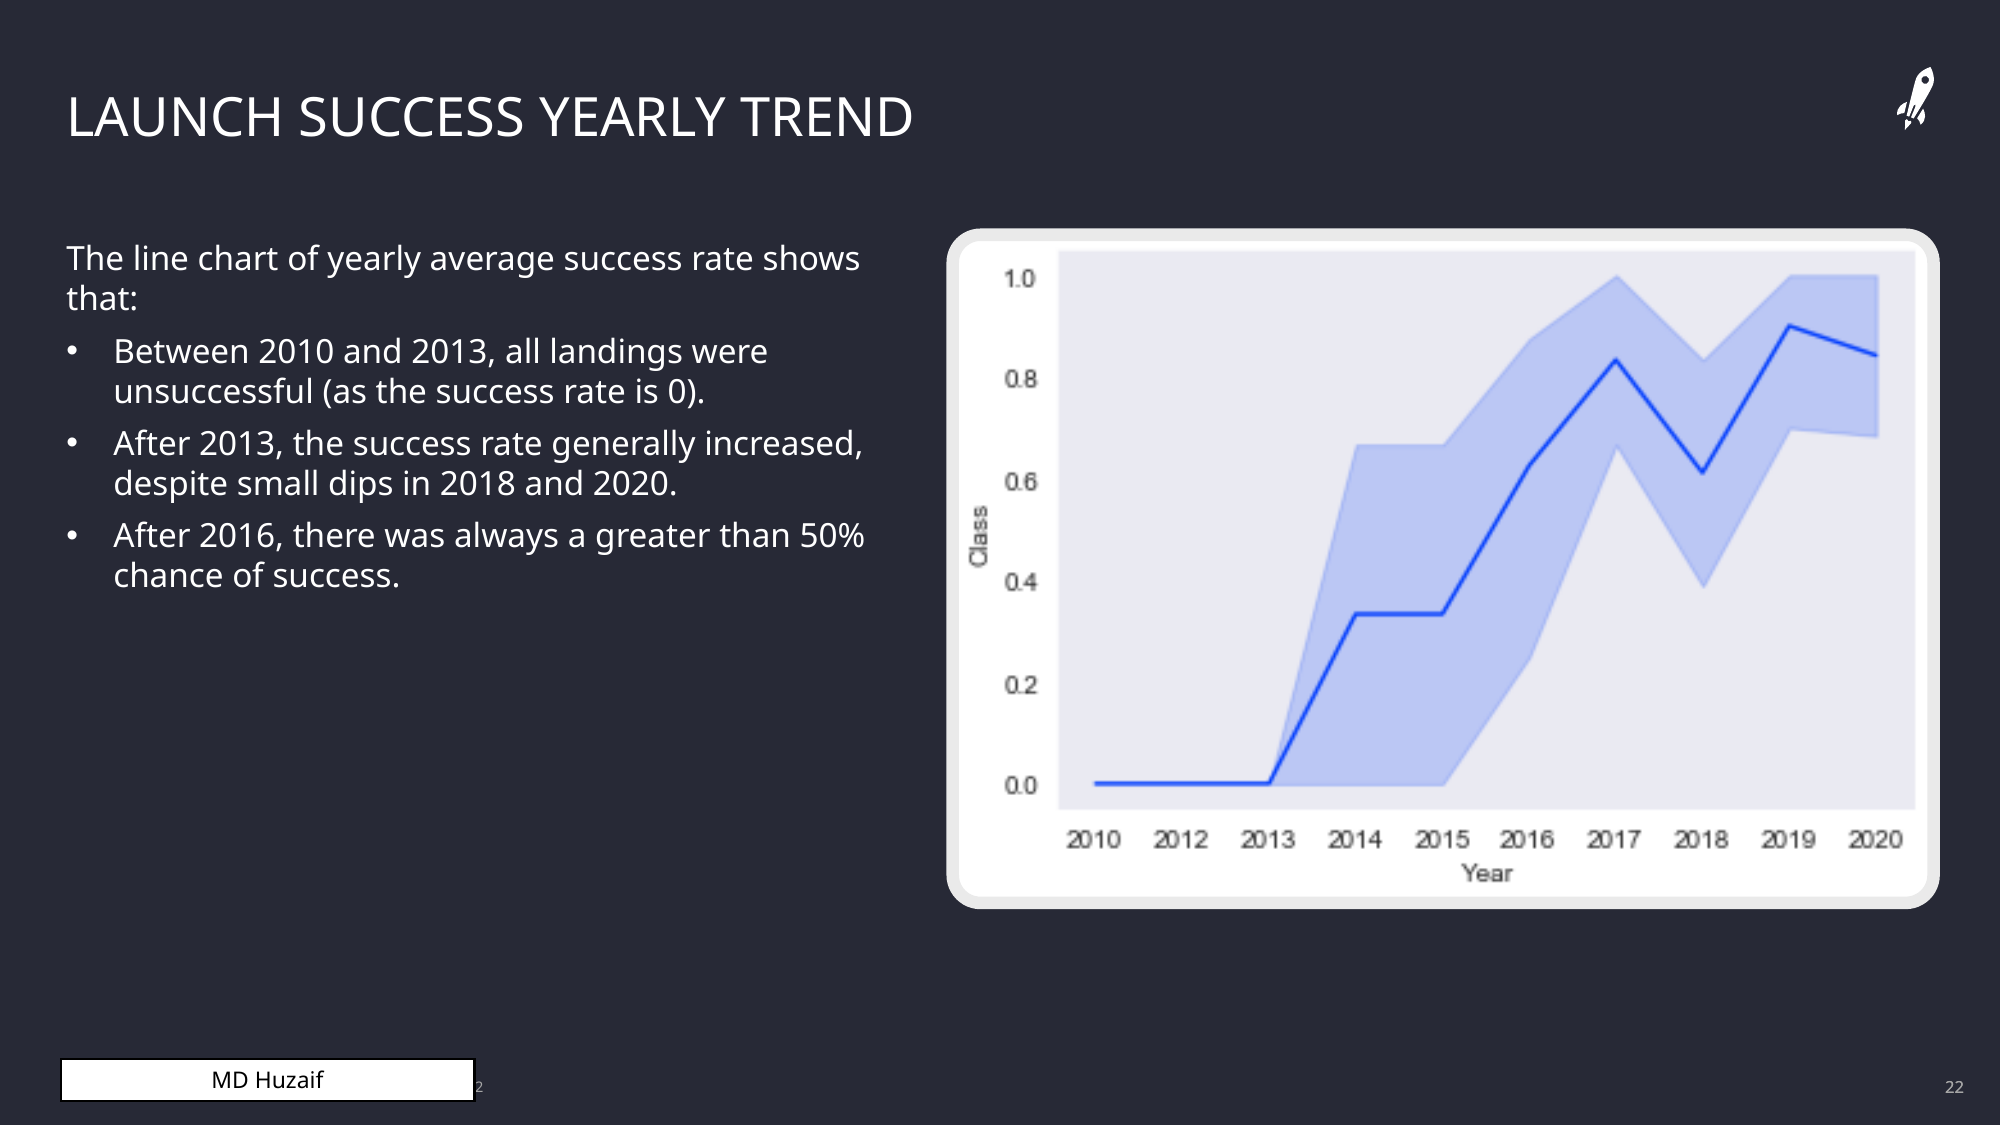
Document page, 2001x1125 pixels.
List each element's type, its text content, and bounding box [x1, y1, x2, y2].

list The line chart of yearly average success rate shows that: Between 2010 and 2013, all landings were unsuccessful (as the success rate is 0). After 2013, the success rate generally increased, despite small dips in 2018 and 2020. After 2016, there was always a greater than 50% chance of success. [66, 237, 930, 1050]
picture [952, 234, 1934, 903]
text_box MD Huzaif [60, 1058, 476, 1102]
title Launch Success Yearly Trend [66, 30, 1863, 149]
